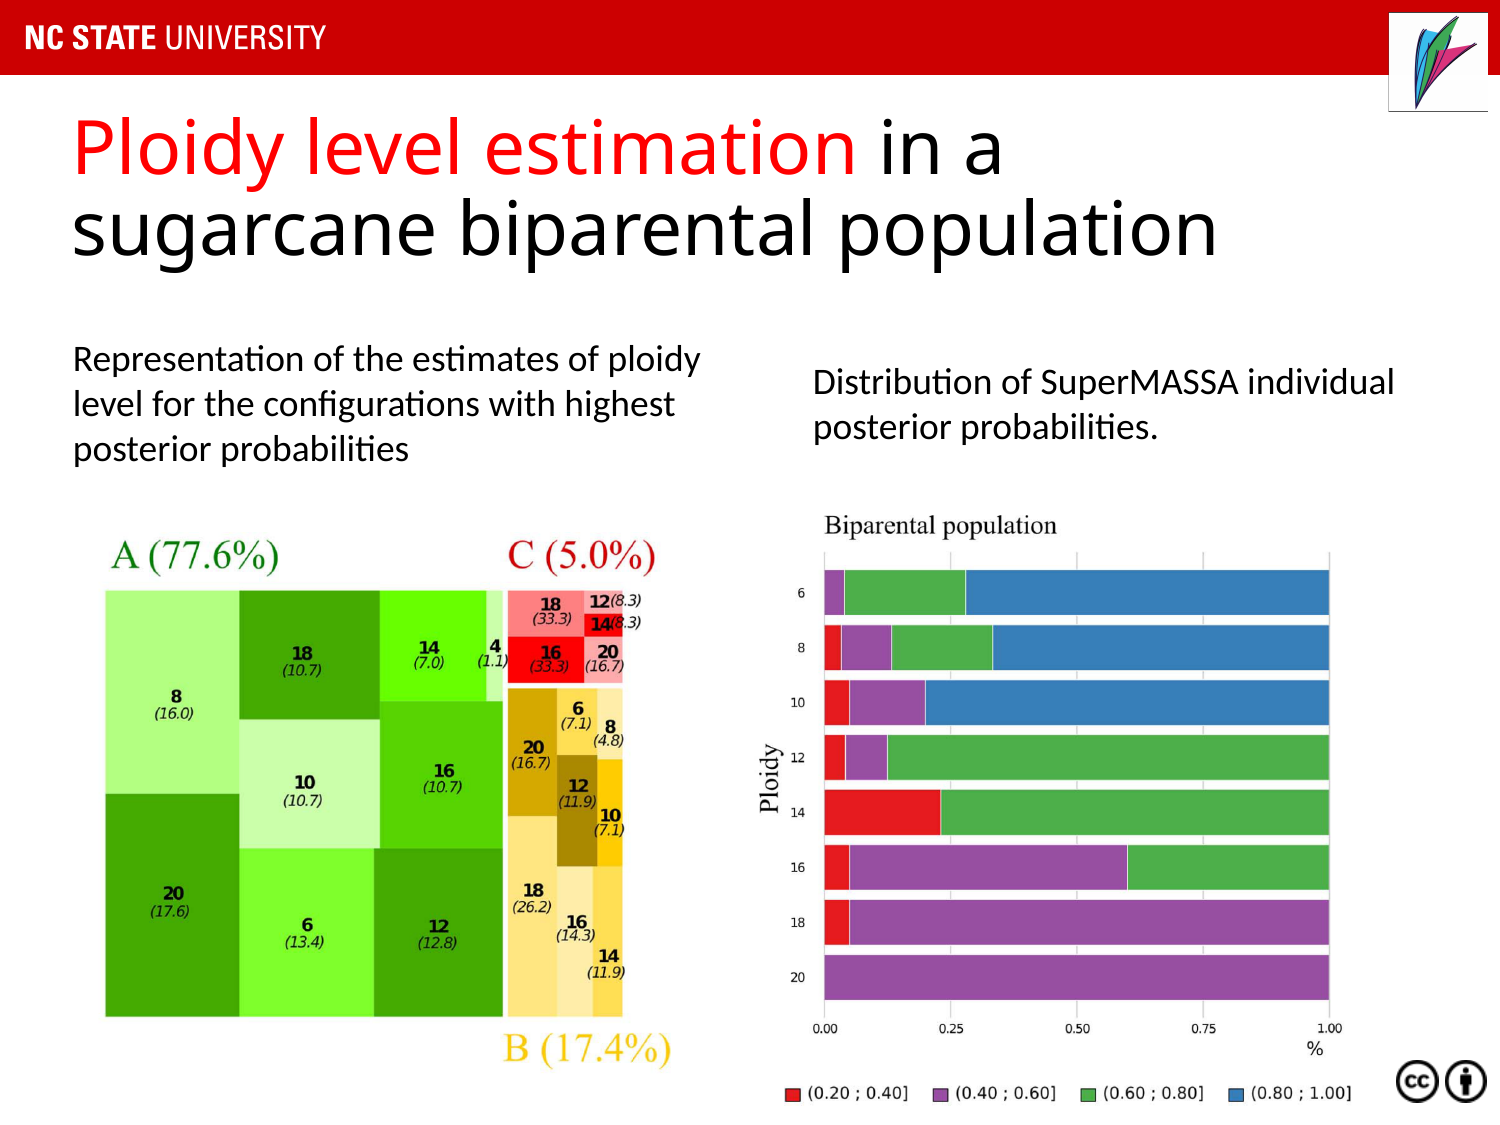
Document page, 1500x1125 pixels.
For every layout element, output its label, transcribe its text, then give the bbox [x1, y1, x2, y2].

picture [0, 0, 1500, 112]
text_box ﻿Representation of the estimates of ploidy level for the configurations with highest posterior probabilities [58, 326, 728, 477]
picture [1445, 1060, 1487, 1103]
text_box ﻿Distribution of SuperMASSA individual posterior probabilities. [798, 349, 1422, 455]
picture [1396, 1060, 1439, 1103]
picture [734, 505, 1367, 1116]
title Ploidy level estimation in a sugarcane biparental population [56, 82, 1377, 300]
picture [24, 531, 700, 1089]
